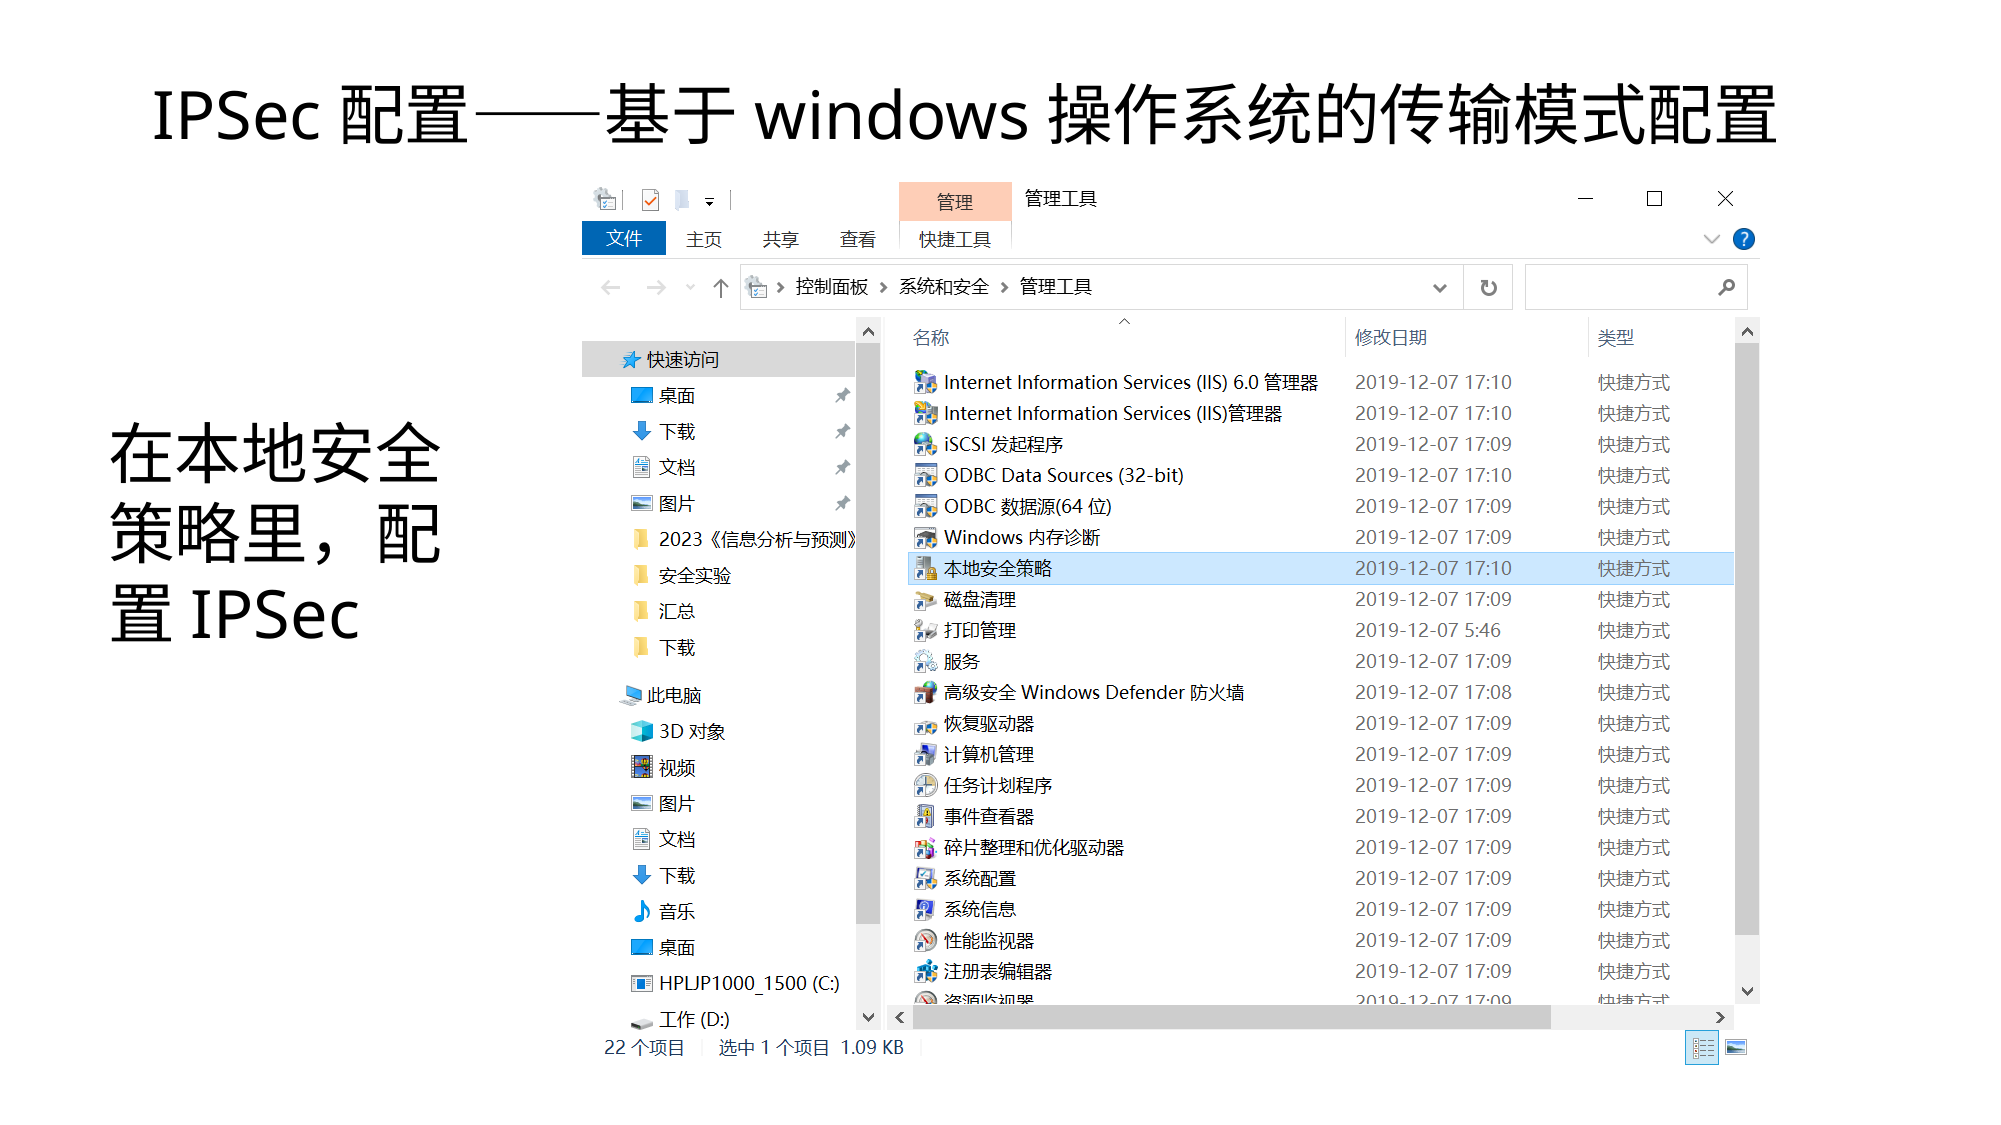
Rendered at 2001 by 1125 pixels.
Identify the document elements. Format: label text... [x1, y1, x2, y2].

text_box 在本地安全策略里，配置IPSec [93, 404, 489, 660]
picture [581, 176, 1761, 1066]
title IPSec配置——基于windows操作系统的传输模式配置 [137, 59, 1863, 177]
